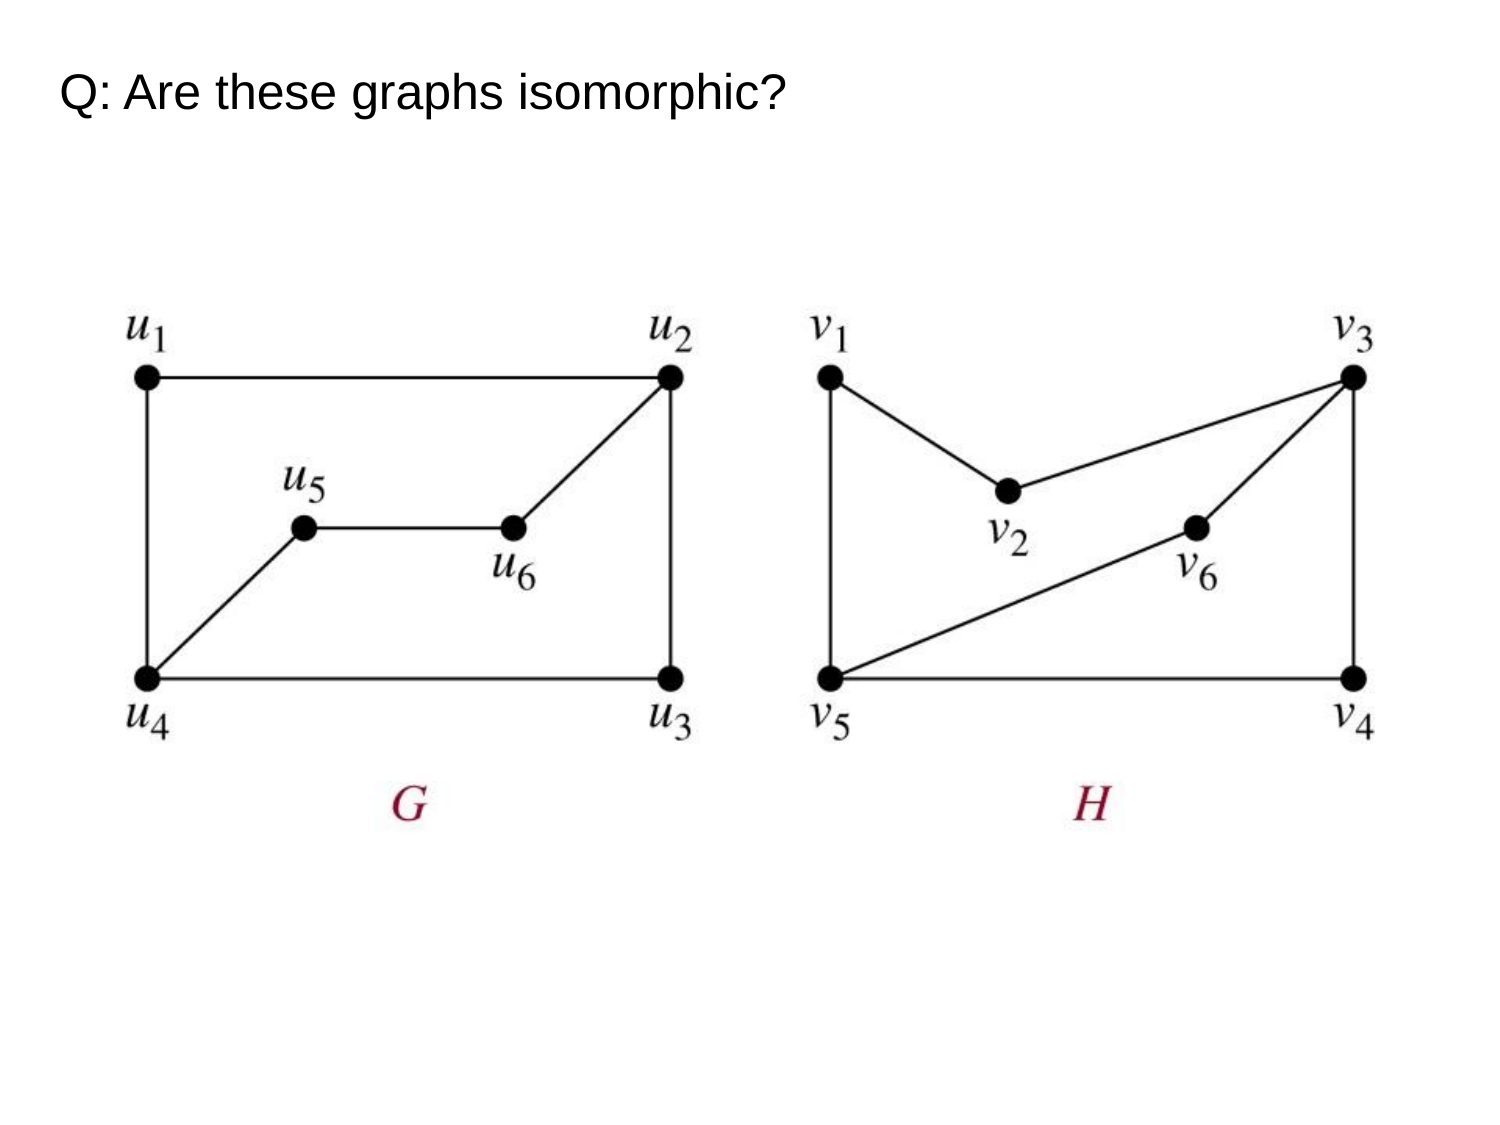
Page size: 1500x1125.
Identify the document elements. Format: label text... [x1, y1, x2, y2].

text_box Q: Are these graphs isomorphic? [44, 44, 1455, 137]
picture [124, 281, 1376, 844]
